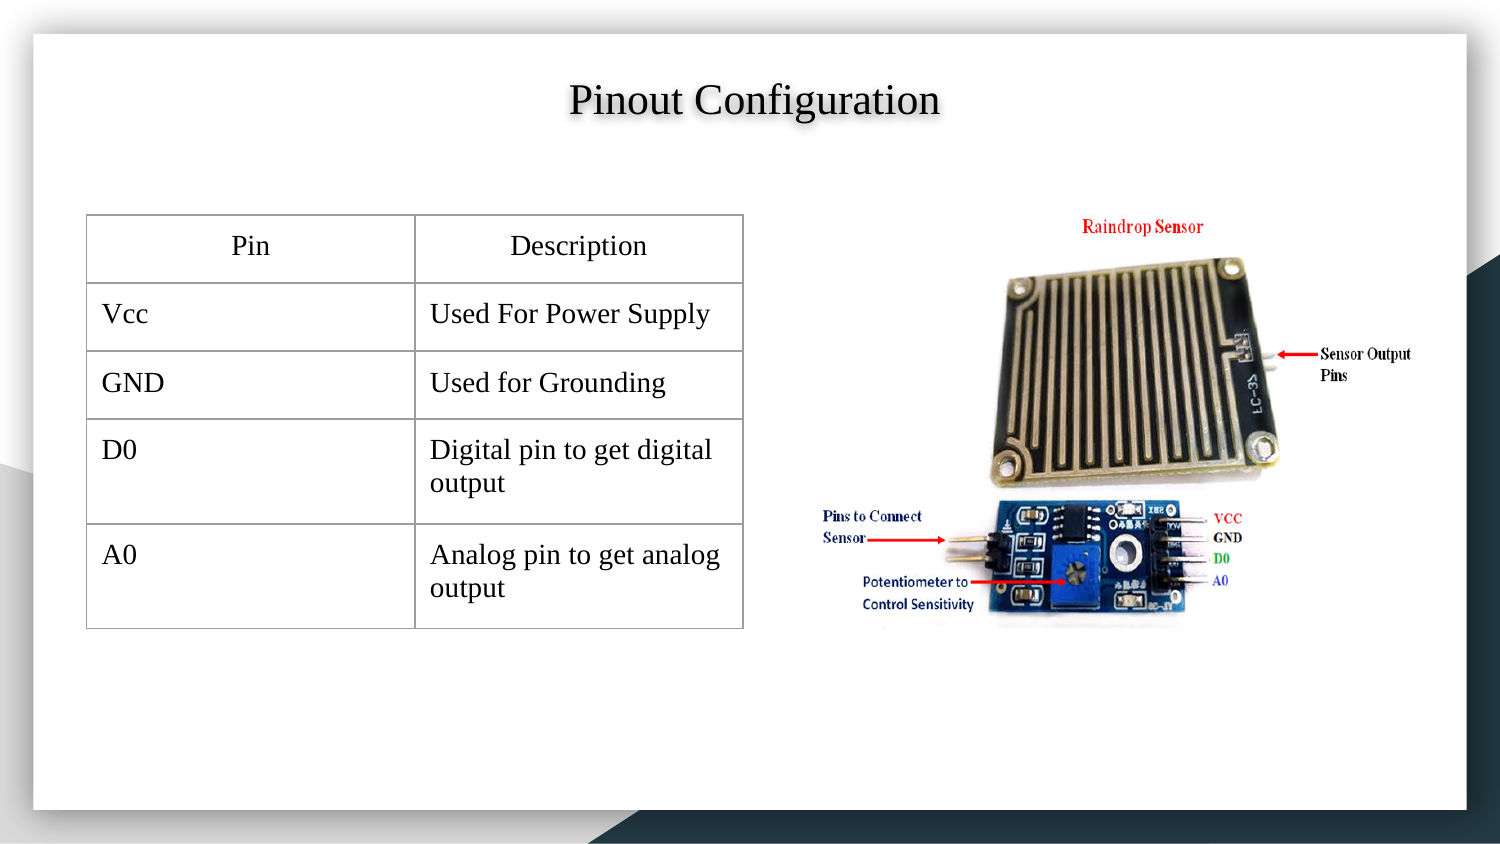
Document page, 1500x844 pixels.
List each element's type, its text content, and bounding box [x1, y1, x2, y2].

table_cell A0 [87, 525, 414, 628]
table_cell Analog pin to get analog output [416, 525, 742, 628]
table_header Description [416, 216, 742, 282]
table_cell Digital pin to get digital output [416, 420, 742, 523]
text_box Pinout Configuration [553, 55, 971, 139]
table_cell Used For Power Supply [416, 284, 742, 350]
table_cell GND [87, 352, 414, 418]
table_cell Vcc [87, 284, 414, 350]
table_header Pin [87, 216, 414, 282]
table_cell Used for Grounding [416, 352, 742, 418]
picture [810, 214, 1423, 630]
table_cell D0 [87, 420, 414, 523]
